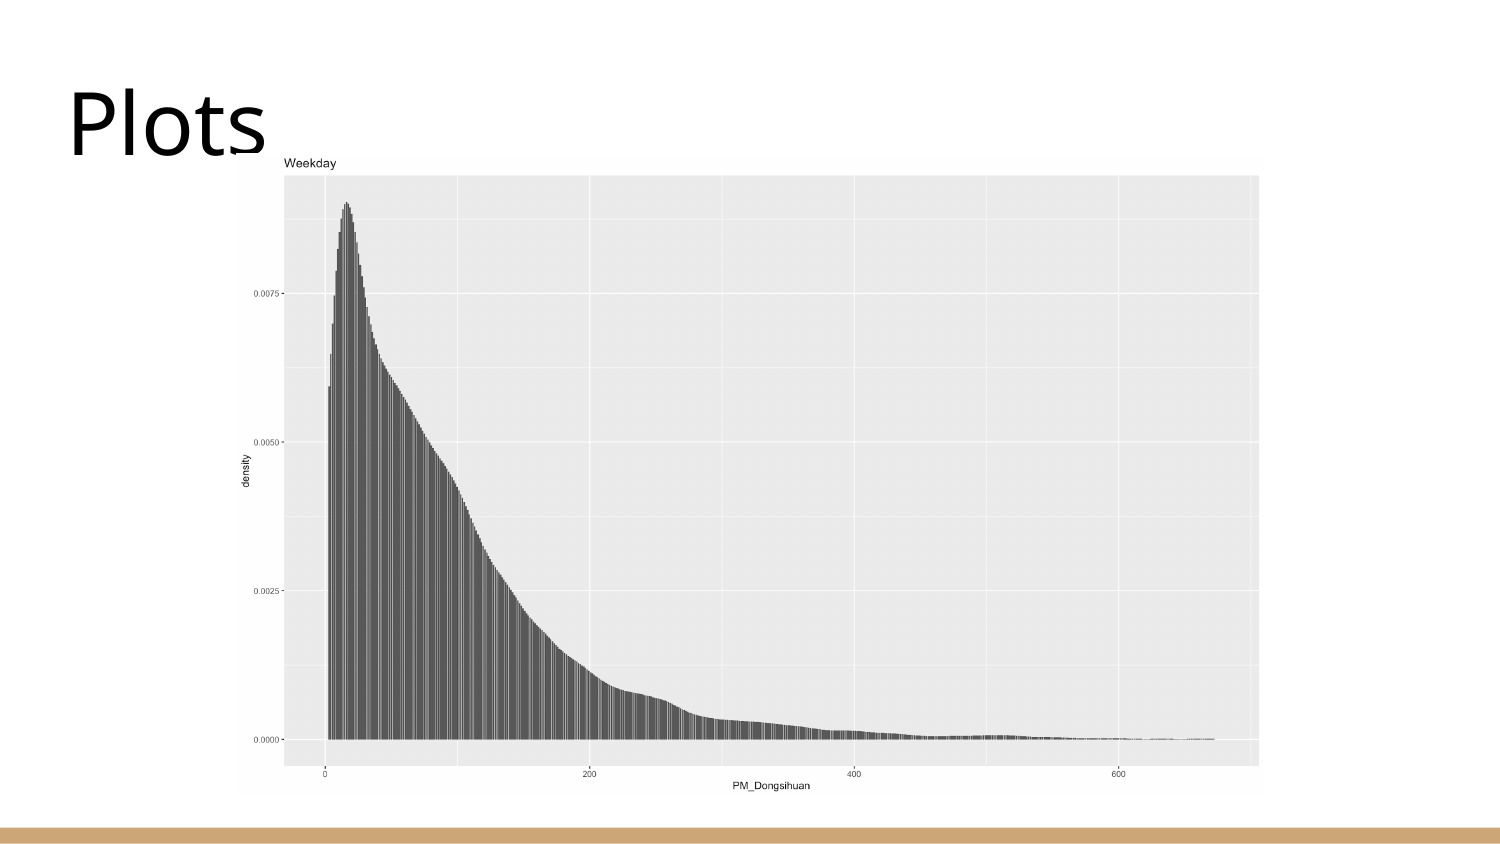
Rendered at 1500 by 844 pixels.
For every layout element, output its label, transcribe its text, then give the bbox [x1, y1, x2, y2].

picture [236, 153, 1264, 796]
title Plots [51, 51, 1449, 189]
